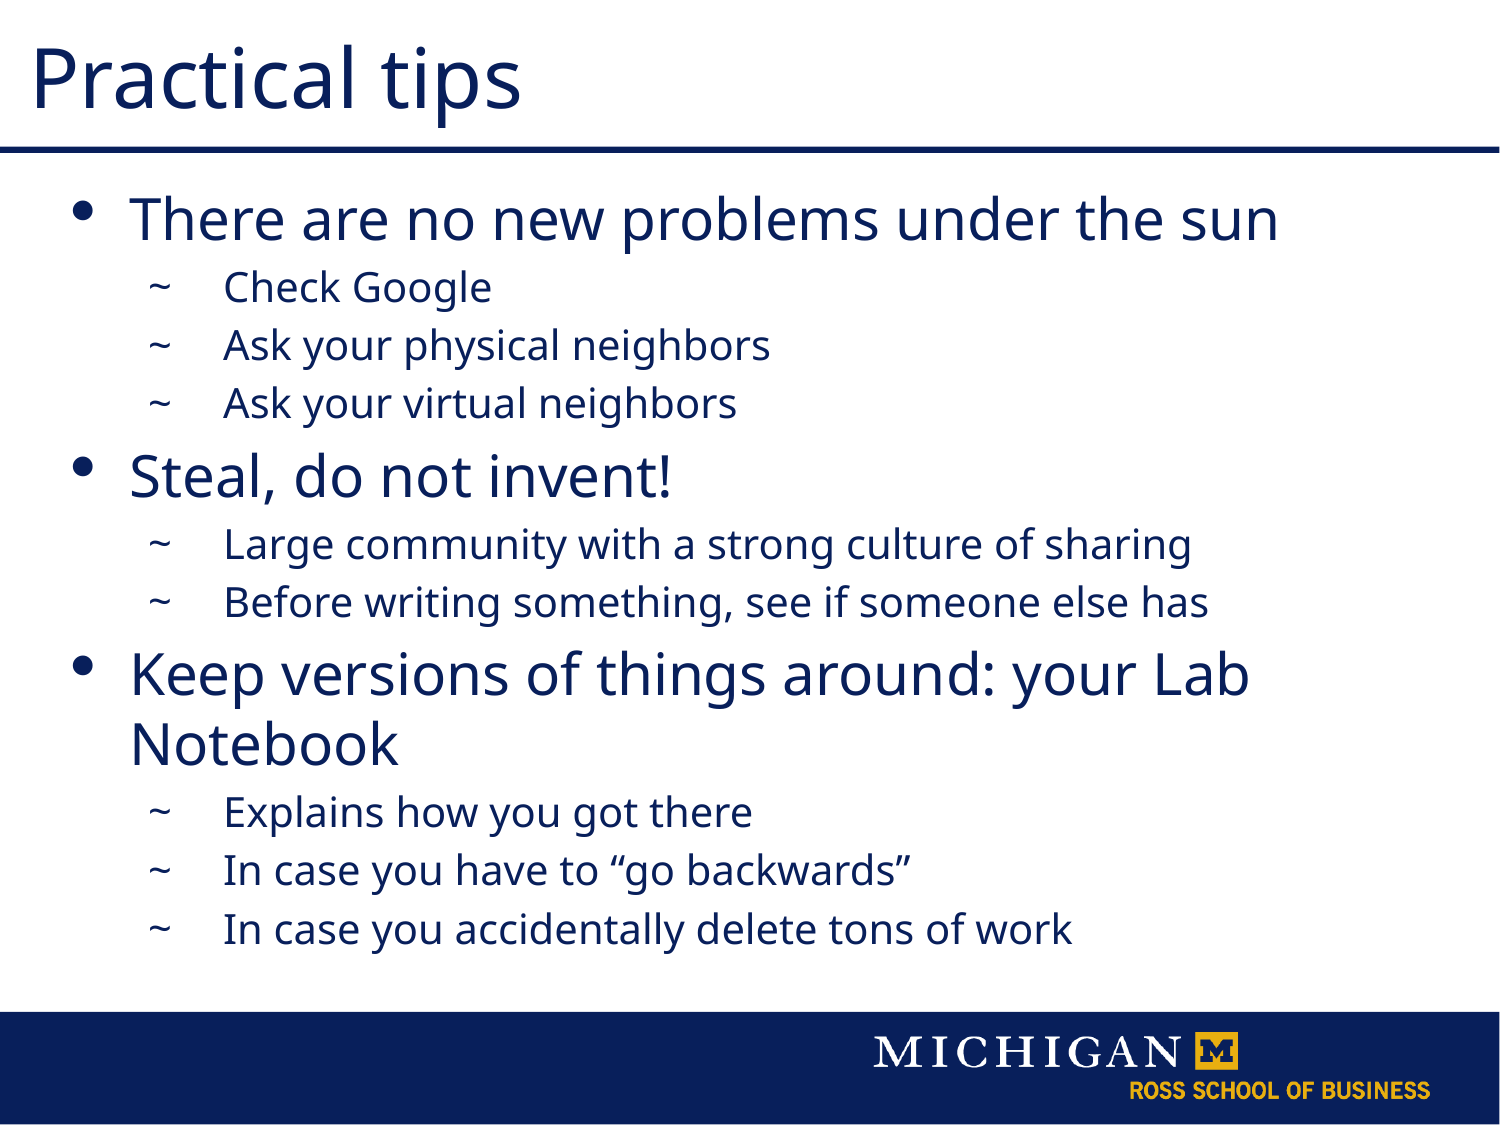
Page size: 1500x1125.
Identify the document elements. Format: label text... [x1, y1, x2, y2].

text_box Practical tips [14, 0, 1477, 150]
text_box There are no new problems under the sun Check Google Ask your physical neighbors Ask your virtual neighbors Steal, do not invent! Large community with a strong culture of sharing Before writing something, see if someone else has Keep versions of things around: your Lab Notebook Explains how you got there In case you have to “go backwards” In case you accidentally delete tons of work [58, 174, 1434, 1000]
picture [862, 1019, 1440, 1112]
